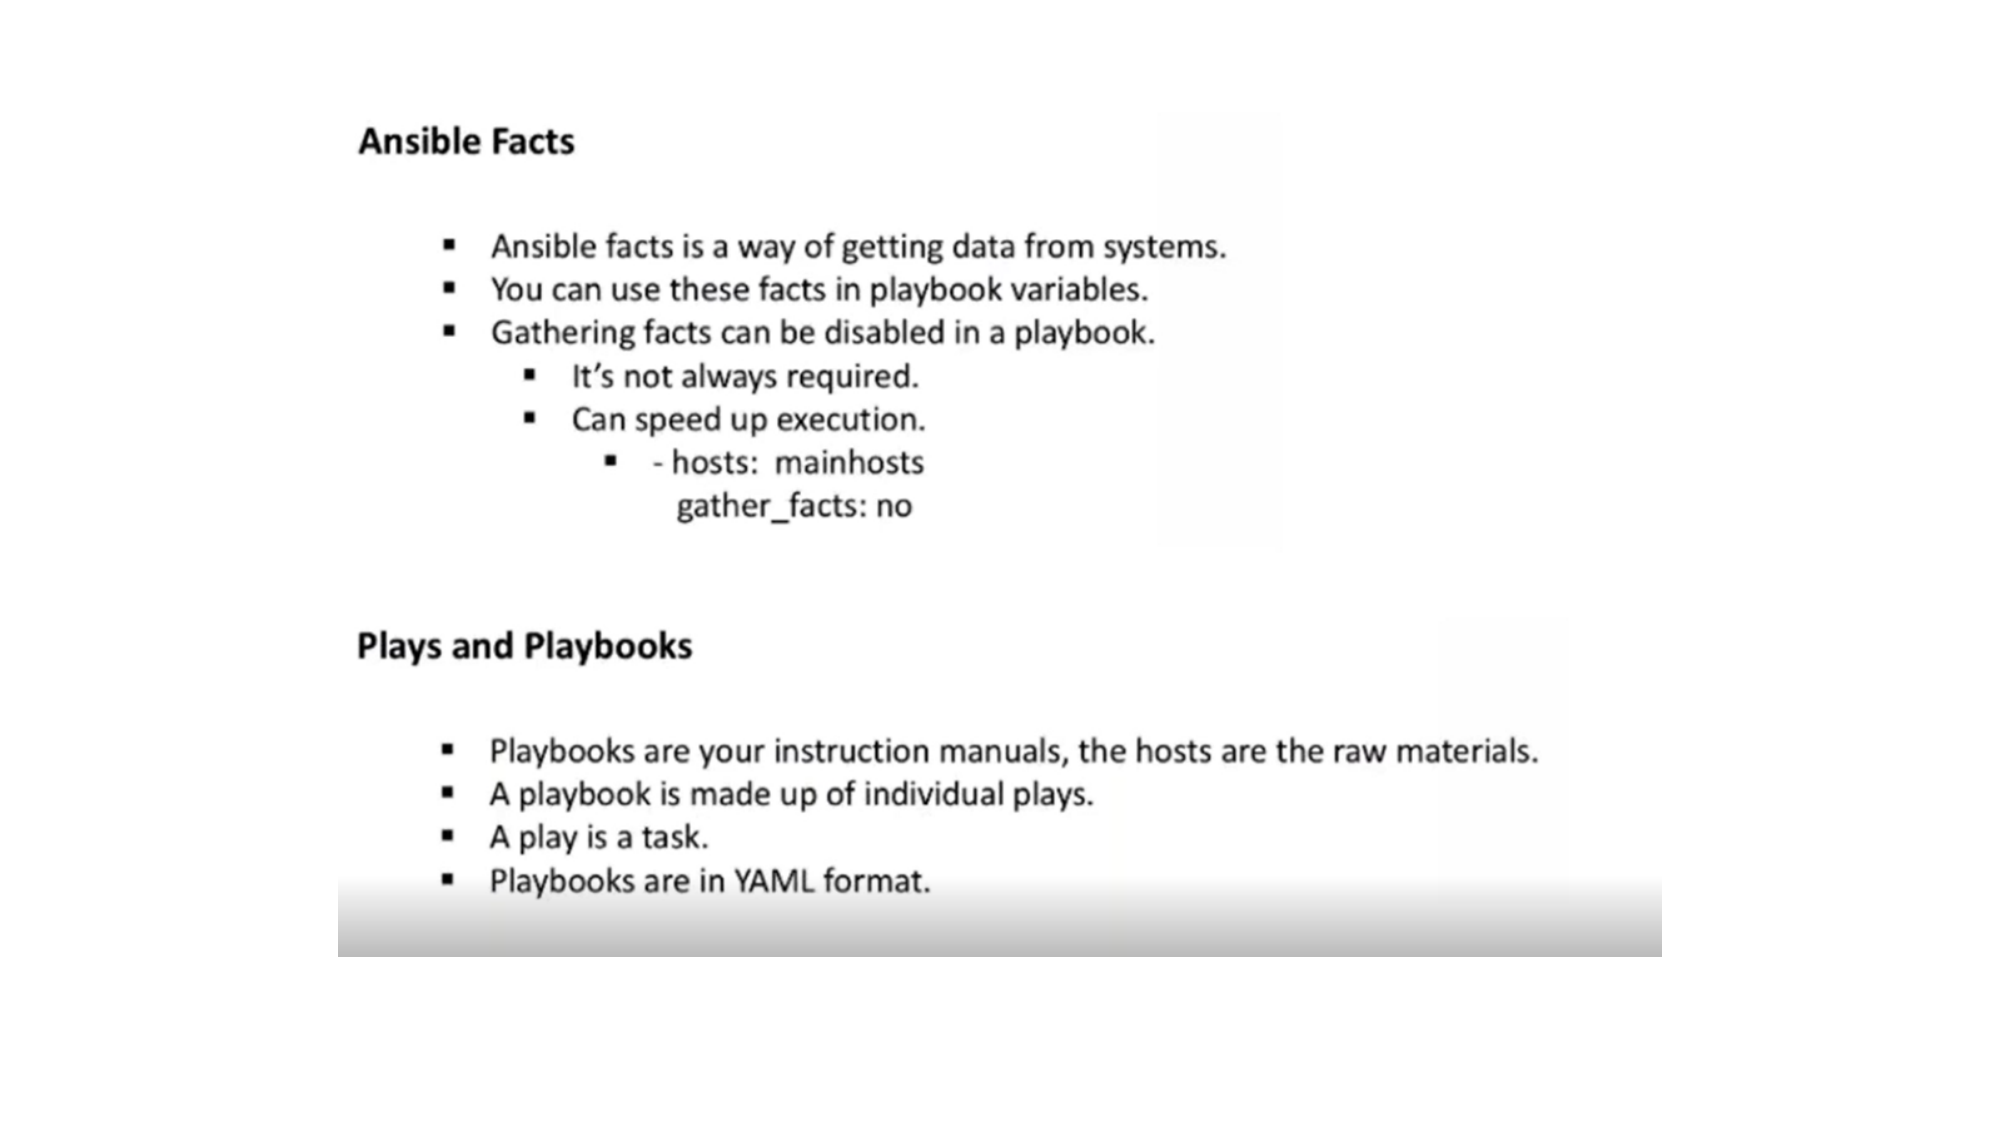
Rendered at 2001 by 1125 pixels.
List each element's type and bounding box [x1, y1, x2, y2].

list [338, 109, 1662, 957]
